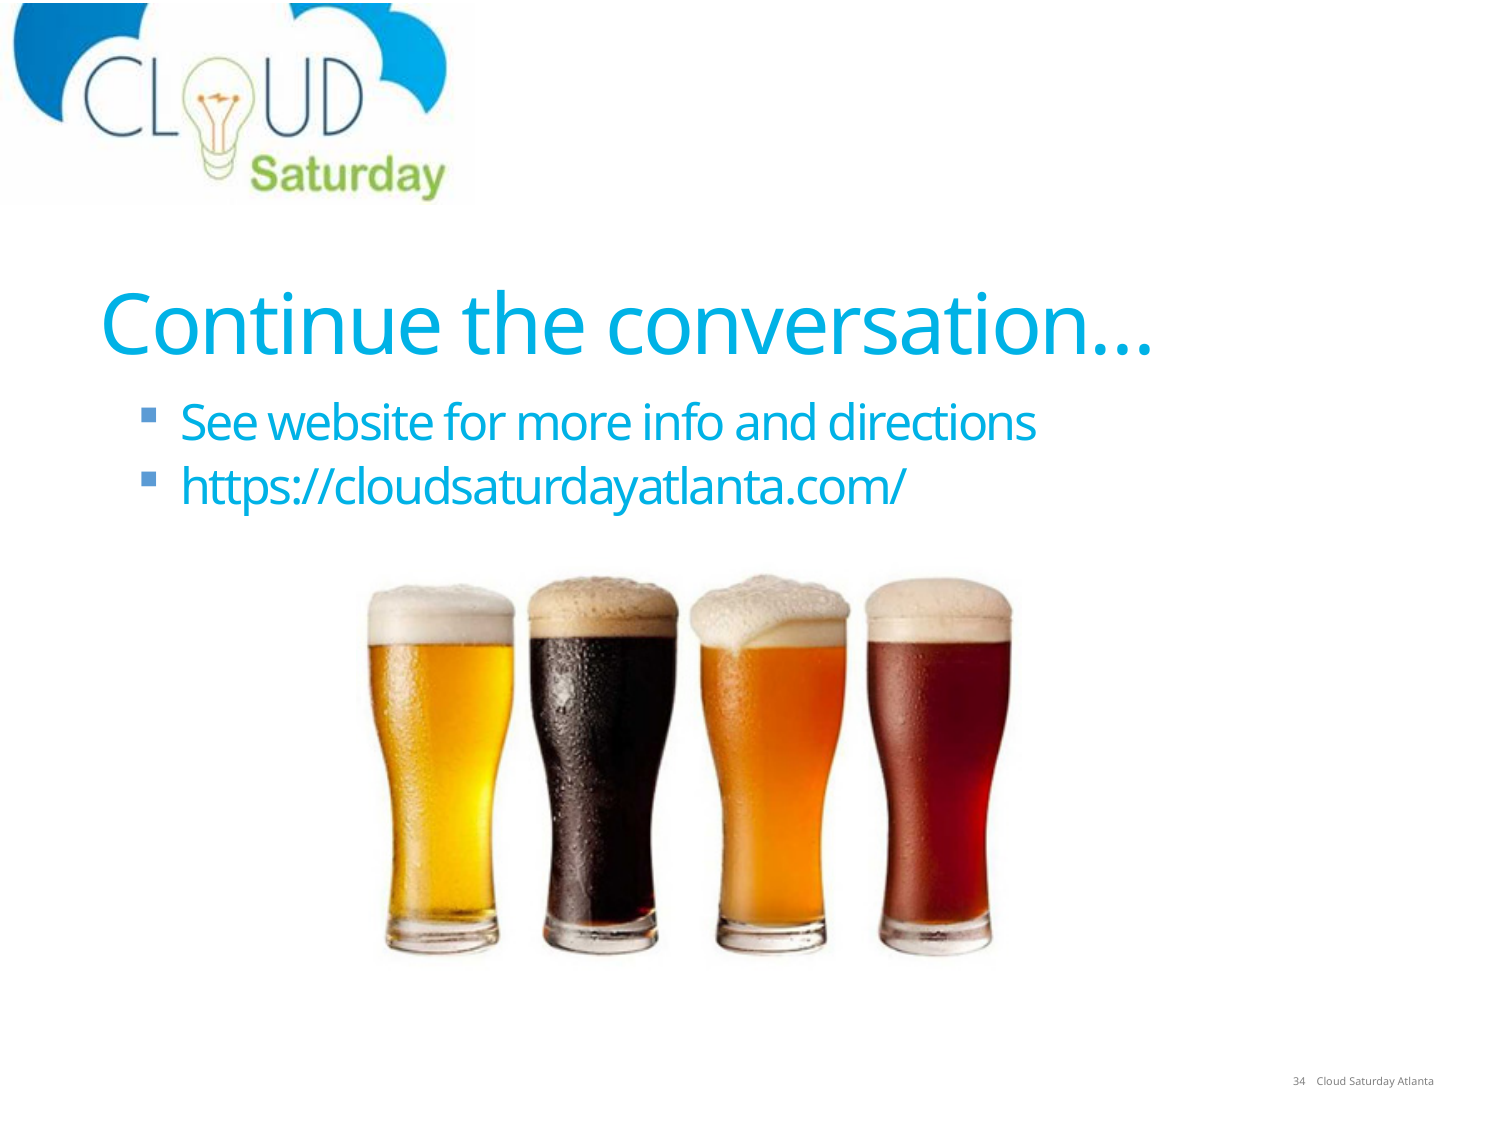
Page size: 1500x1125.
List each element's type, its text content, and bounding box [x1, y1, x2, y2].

title Continue the conversation… [99, 281, 1500, 374]
picture [0, 3, 475, 205]
picture [356, 557, 1023, 976]
list See website for more info and directions https://cloudsaturdayatlanta.com/ [137, 397, 1094, 594]
